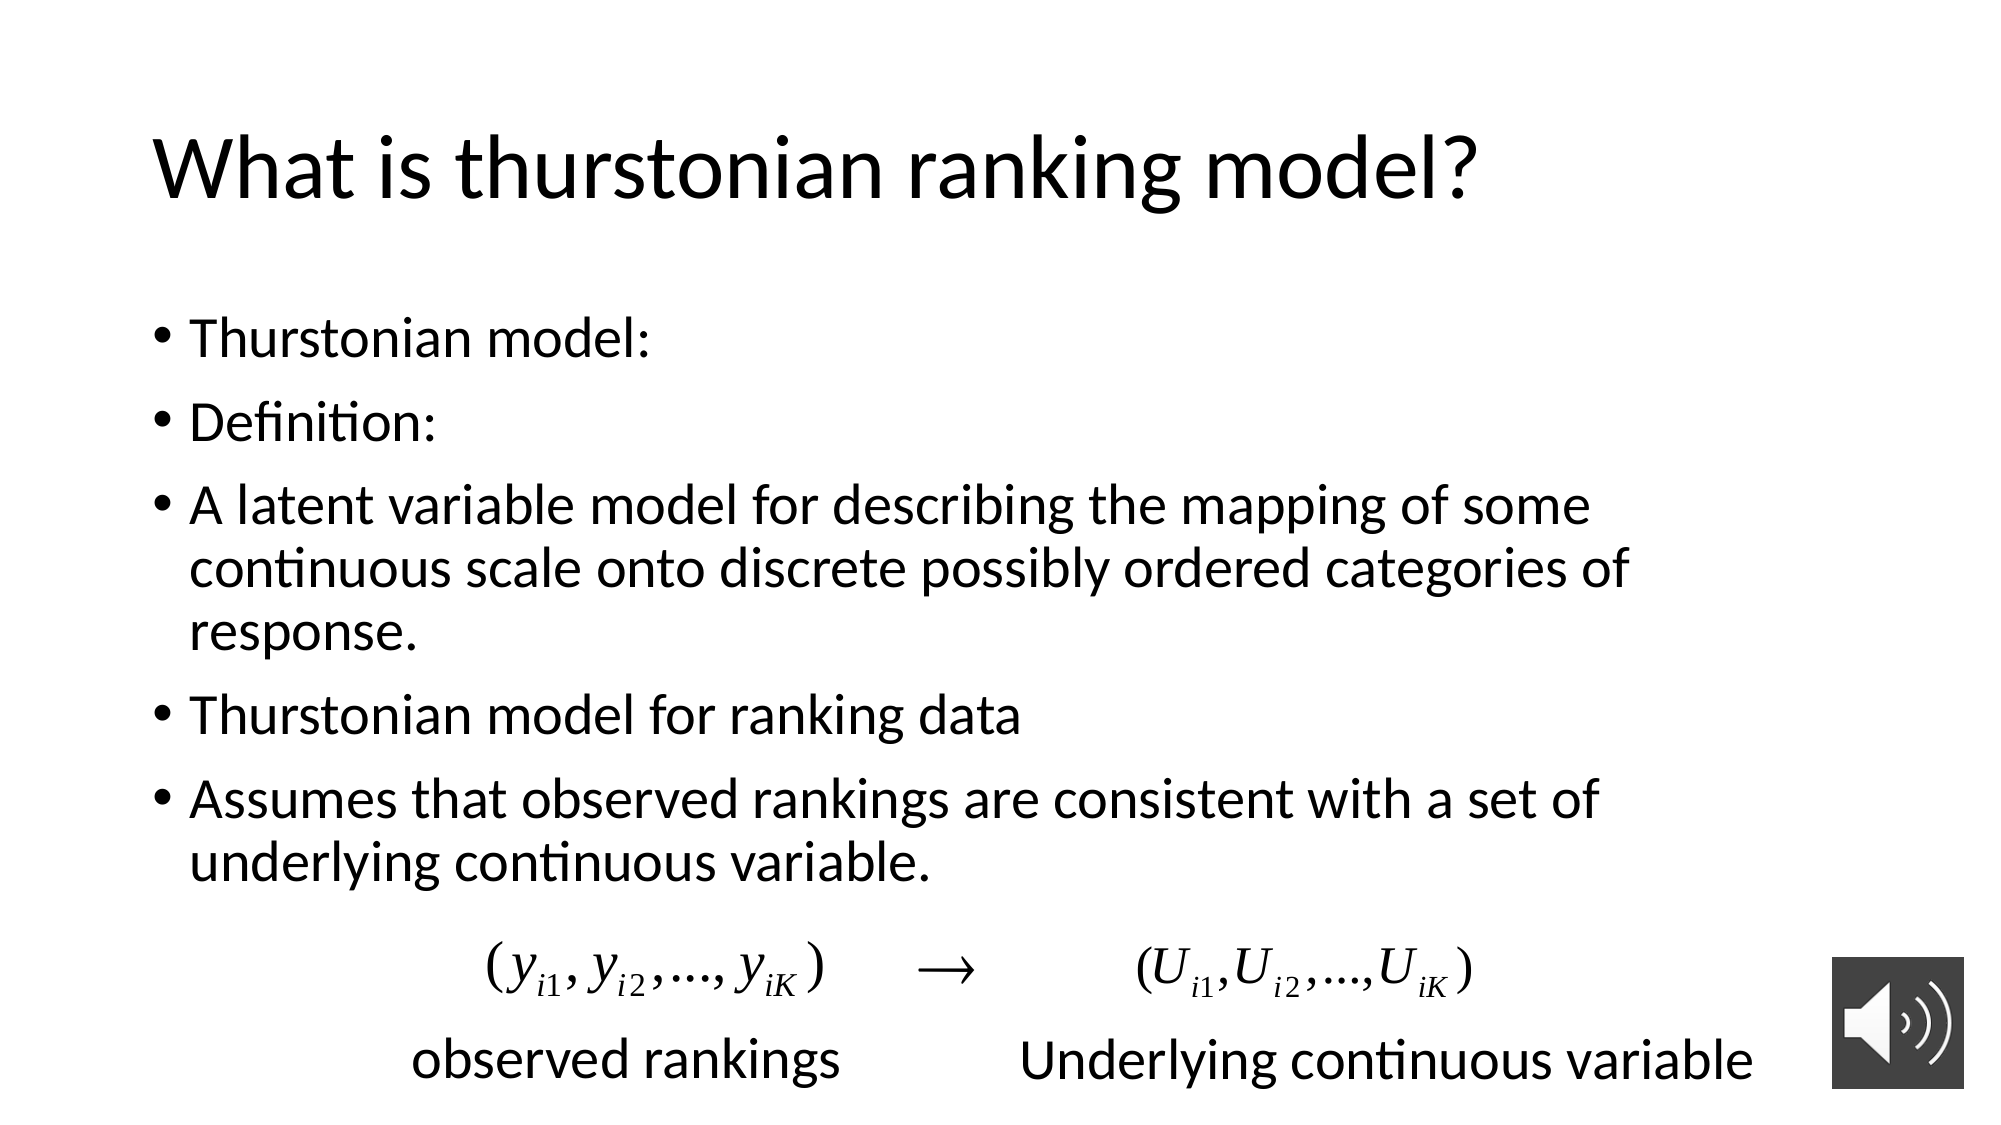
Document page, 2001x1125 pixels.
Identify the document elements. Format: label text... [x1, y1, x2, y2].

text_box observed rankings [397, 1013, 871, 1098]
title What is thurstonian ranking model? [137, 59, 1863, 278]
text_box Underlying continuous variable [1004, 1014, 1770, 1099]
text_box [477, 923, 838, 1010]
list Thurstonian model: Definition: A latent variable model for describing the mapping of some continuous scale onto discrete possibly ordered categories of response. Thurstonian model for ranking data Assumes that observed rankings are consistent with a set of underlying continuous variable. [137, 299, 1863, 1014]
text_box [1128, 930, 1482, 1010]
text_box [908, 942, 1000, 1010]
picture [1831, 956, 1965, 1090]
